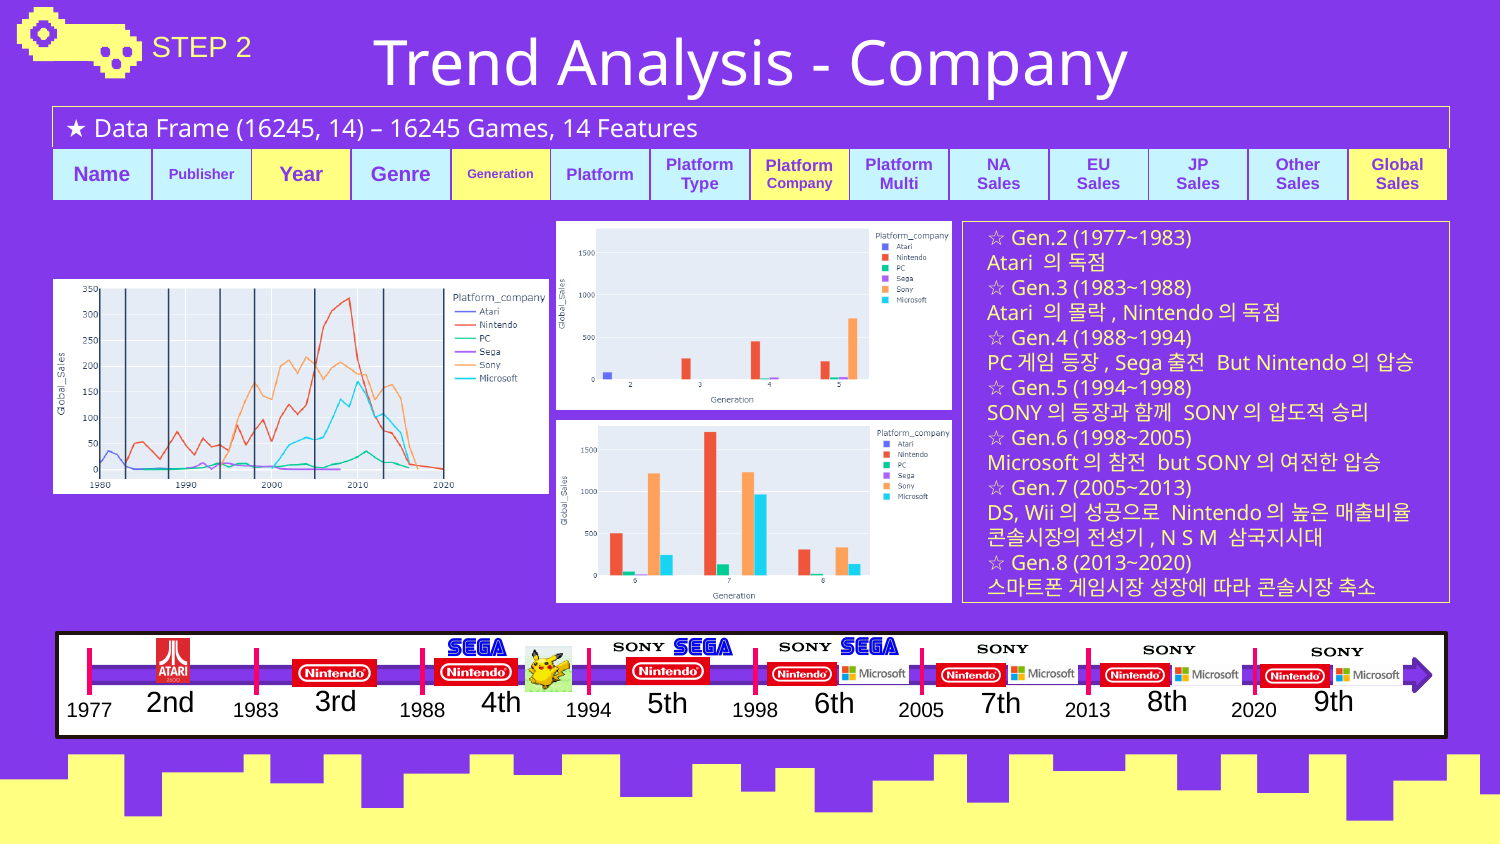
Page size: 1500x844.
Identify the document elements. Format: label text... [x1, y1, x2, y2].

table_header Name [53, 149, 151, 200]
table_header Generation [452, 149, 550, 200]
table_header Global Sales [1349, 149, 1447, 200]
text_box ★ Data Frame (16245, 14) – 16245 Games, 14 Features [52, 106, 1450, 148]
picture [555, 220, 952, 410]
picture [555, 419, 952, 604]
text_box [49, 628, 1447, 738]
text_box STEP 2 [146, 22, 315, 68]
table_header Year [252, 149, 350, 200]
table_header Platform Multi [850, 149, 948, 200]
table_header Publisher [153, 149, 251, 200]
table_header Other Sales [1249, 149, 1347, 200]
table_header EU Sales [1050, 149, 1148, 200]
table_header NA Sales [950, 149, 1048, 200]
text_box ☆ Gen.2 (1977~1983) Atari 의 독점 ☆ Gen.3 (1983~1988) Atari 의 몰락, Nintendo의 독점 ☆ Gen.4 (1988~1994) PC게임 등장, Sega출전 But Nintendo의 압승 ☆ Gen.5 (1994~1998) SONY의 등장과 함께 SONY의 압도적 승리 ☆ Gen.6 (1998~2005) Microsoft의 참전 but SONY의 여전한 압승 ☆ Gen.7 (2005~2013) DS, Wii의 성공으로 Nintendo의 높은 매출비율 콘솔시장의 전성기, N S M 삼국지시대 ☆ Gen.8 (2013~2020) 스마트폰 게임시장 성장에 따라 콘솔시장 축소 [962, 221, 1450, 603]
table_header JP Sales [1149, 149, 1247, 200]
table_header Platform [551, 149, 649, 200]
table_header Platform Company [751, 149, 849, 200]
table_header Platform Type [651, 149, 749, 200]
picture [52, 279, 549, 495]
table_header Genre [352, 149, 450, 200]
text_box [16, 6, 143, 79]
title Trend Analysis - Company [245, 22, 1258, 106]
